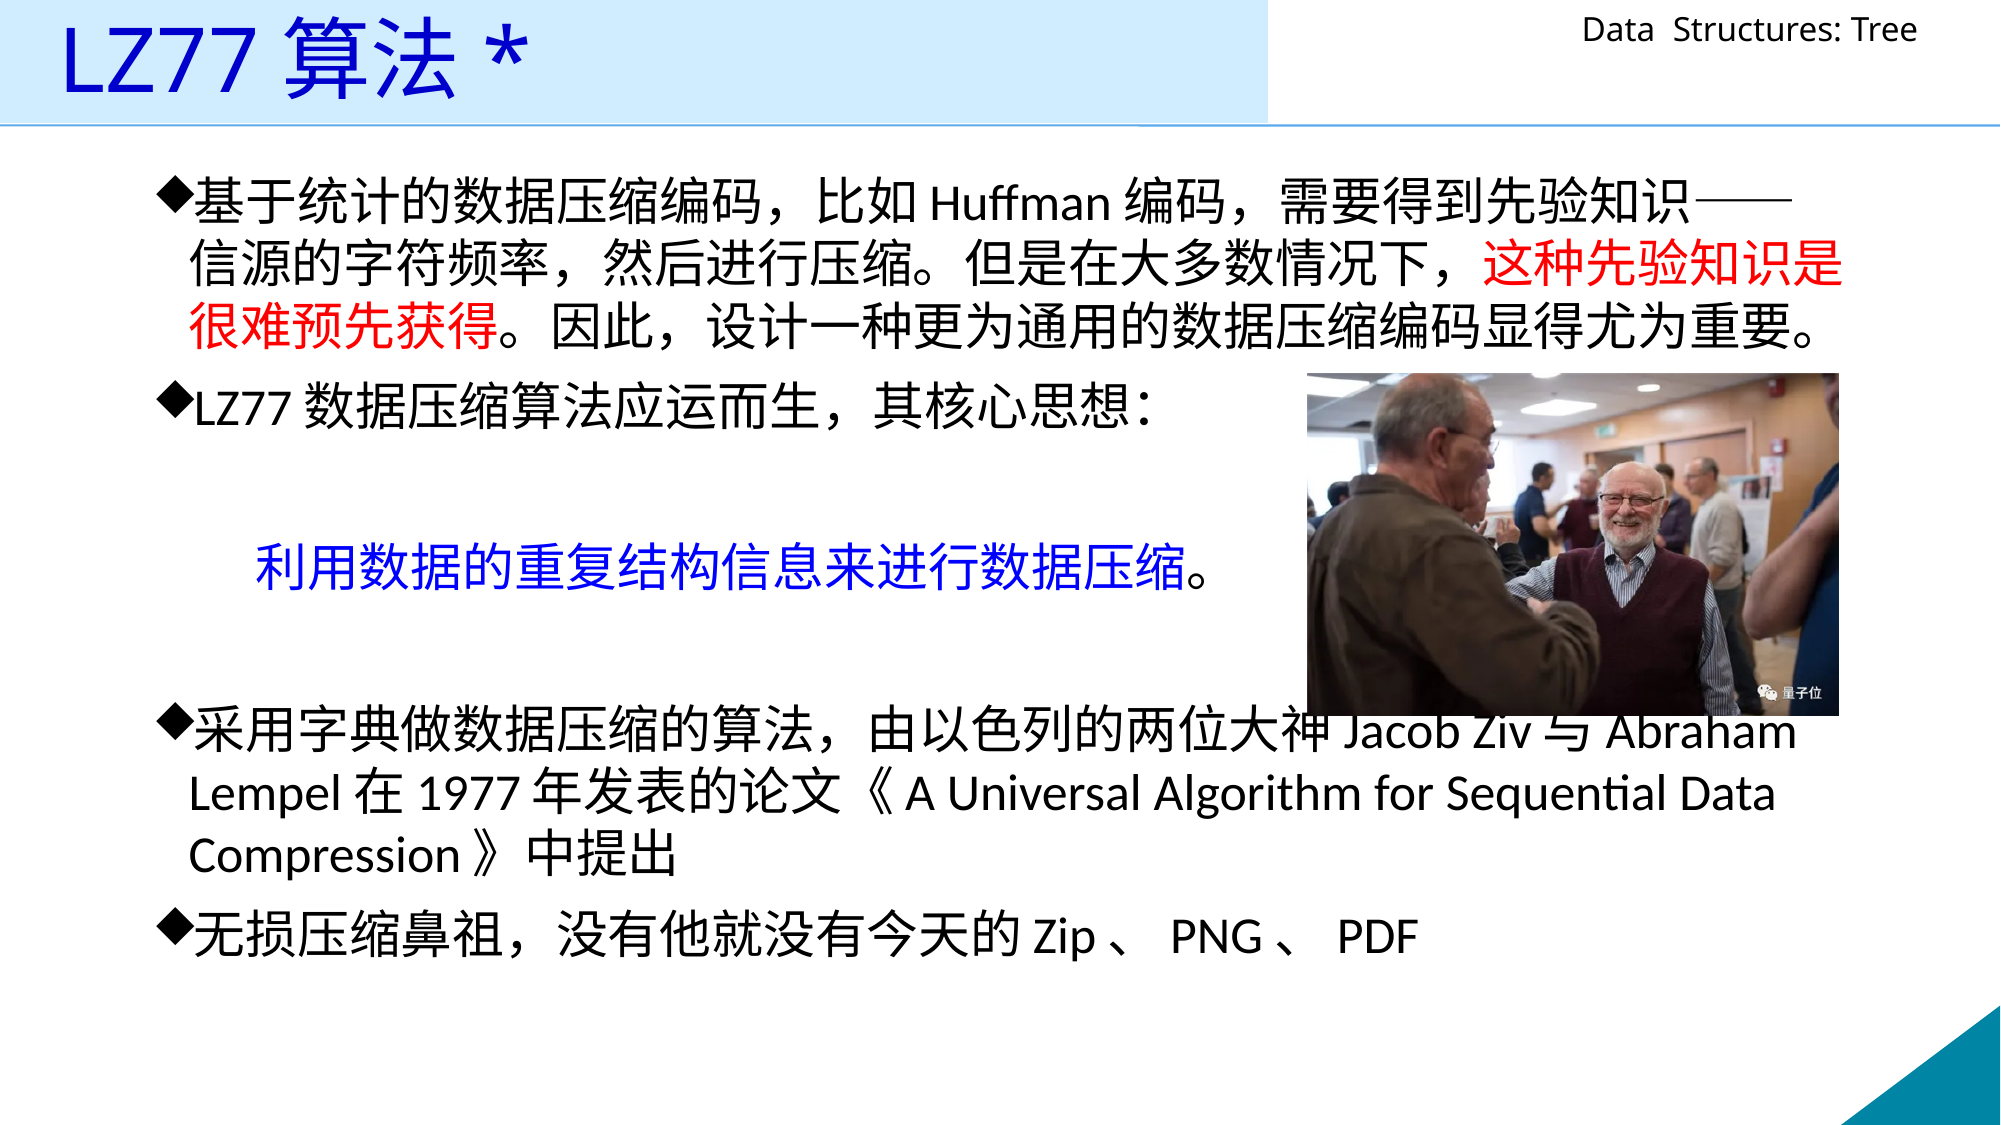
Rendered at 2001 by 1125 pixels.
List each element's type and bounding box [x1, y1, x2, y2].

list [137, 161, 1863, 1014]
title [43, 7, 1769, 121]
picture [1307, 373, 1839, 717]
